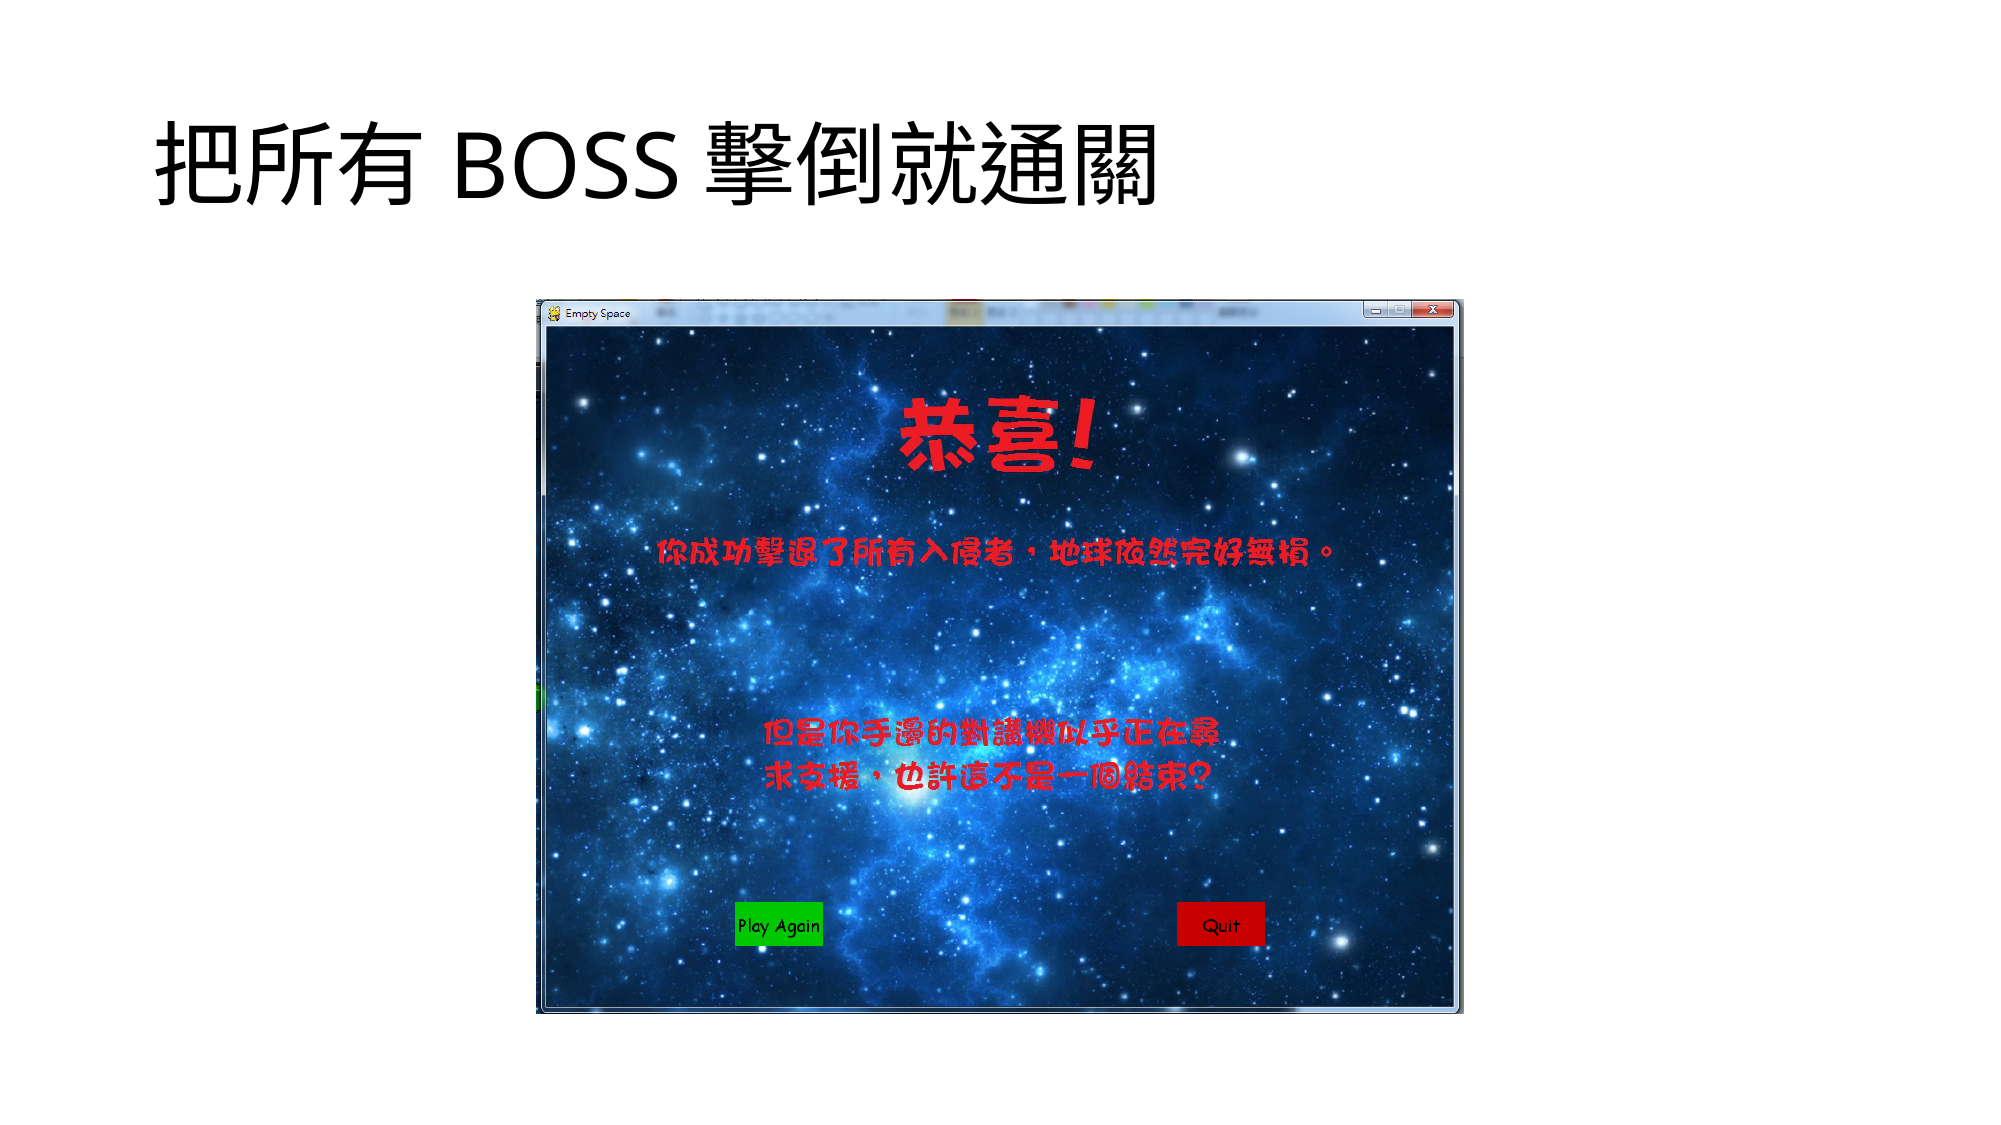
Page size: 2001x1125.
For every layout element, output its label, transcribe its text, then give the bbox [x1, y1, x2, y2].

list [536, 299, 1464, 1014]
title 把所有BOSS擊倒就通關 [137, 59, 1863, 278]
